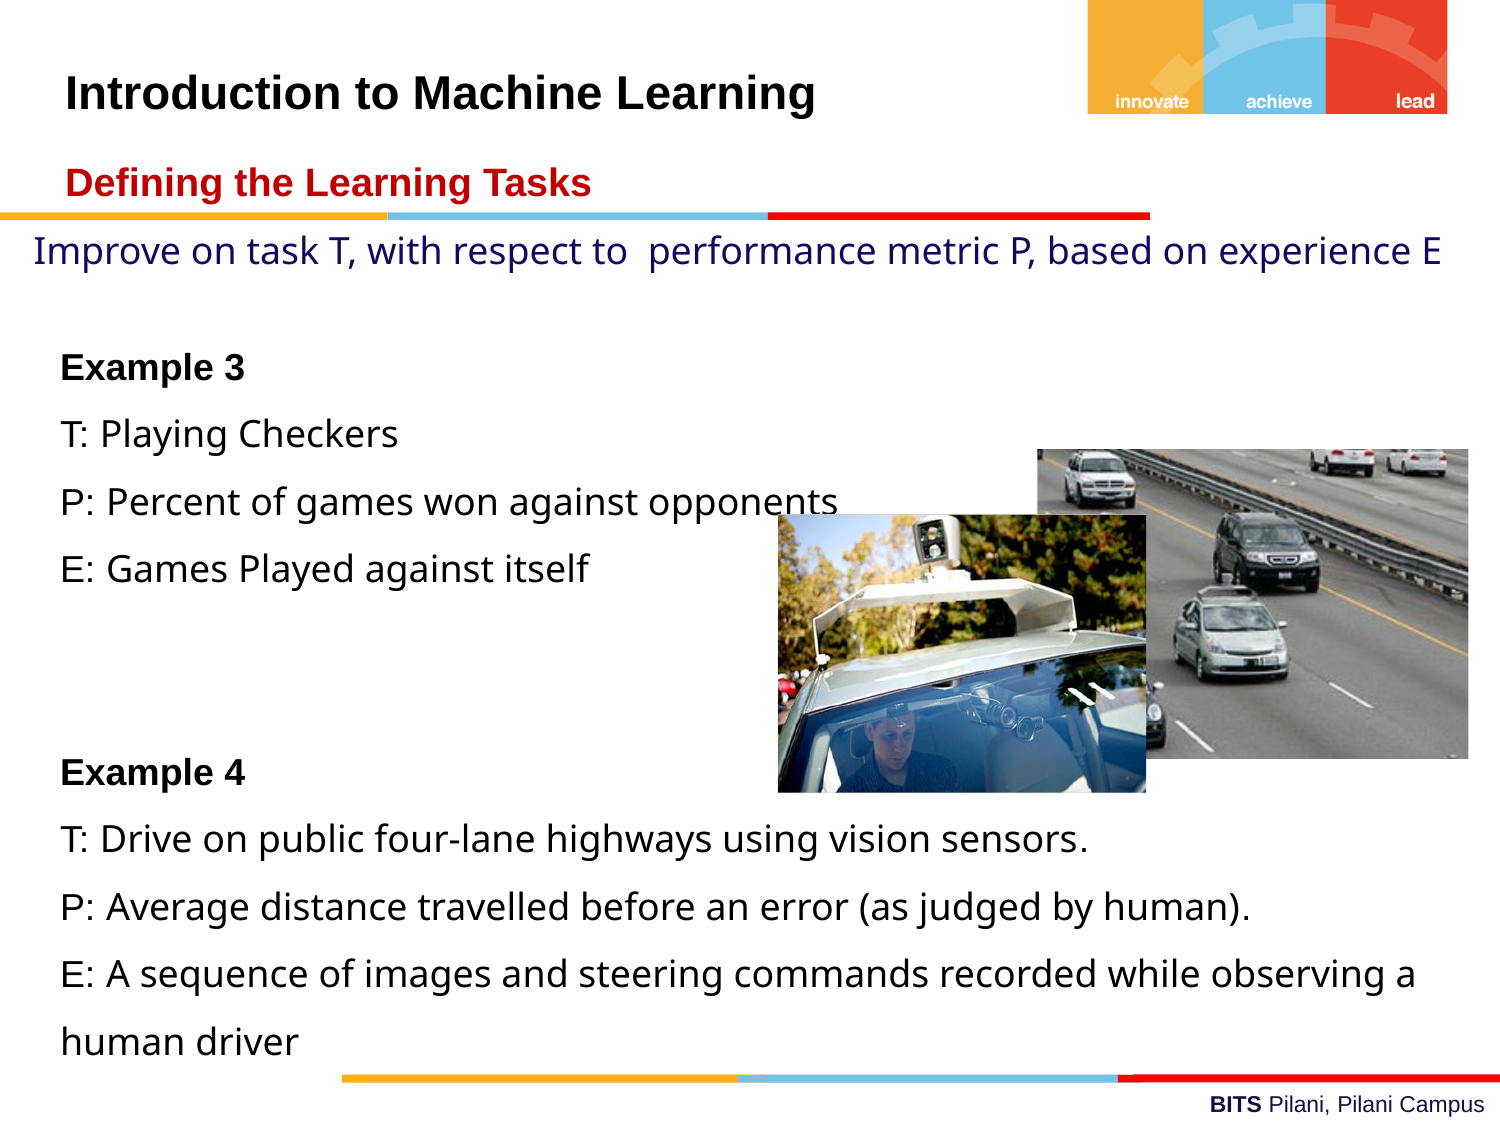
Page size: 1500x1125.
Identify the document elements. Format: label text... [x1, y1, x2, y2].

text_box Improve on task T, with respect to performance metric P, based on experience E [18, 219, 1469, 280]
text_box Example 3 T: Playing Checkers P: Percent of games won against opponents E: Games Played against itself Example 4 T: Drive on public four-lane highways using vision sensors. P: Average distance travelled before an error (as judged by human). E: A sequence of images and steering commands recorded while observing a human driver [45, 312, 1500, 1125]
text_box [1037, 449, 1469, 759]
list Introduction to Machine Learning Defining the Learning Tasks [50, 24, 1400, 213]
picture [1087, 0, 1448, 114]
text_box [777, 514, 1147, 793]
